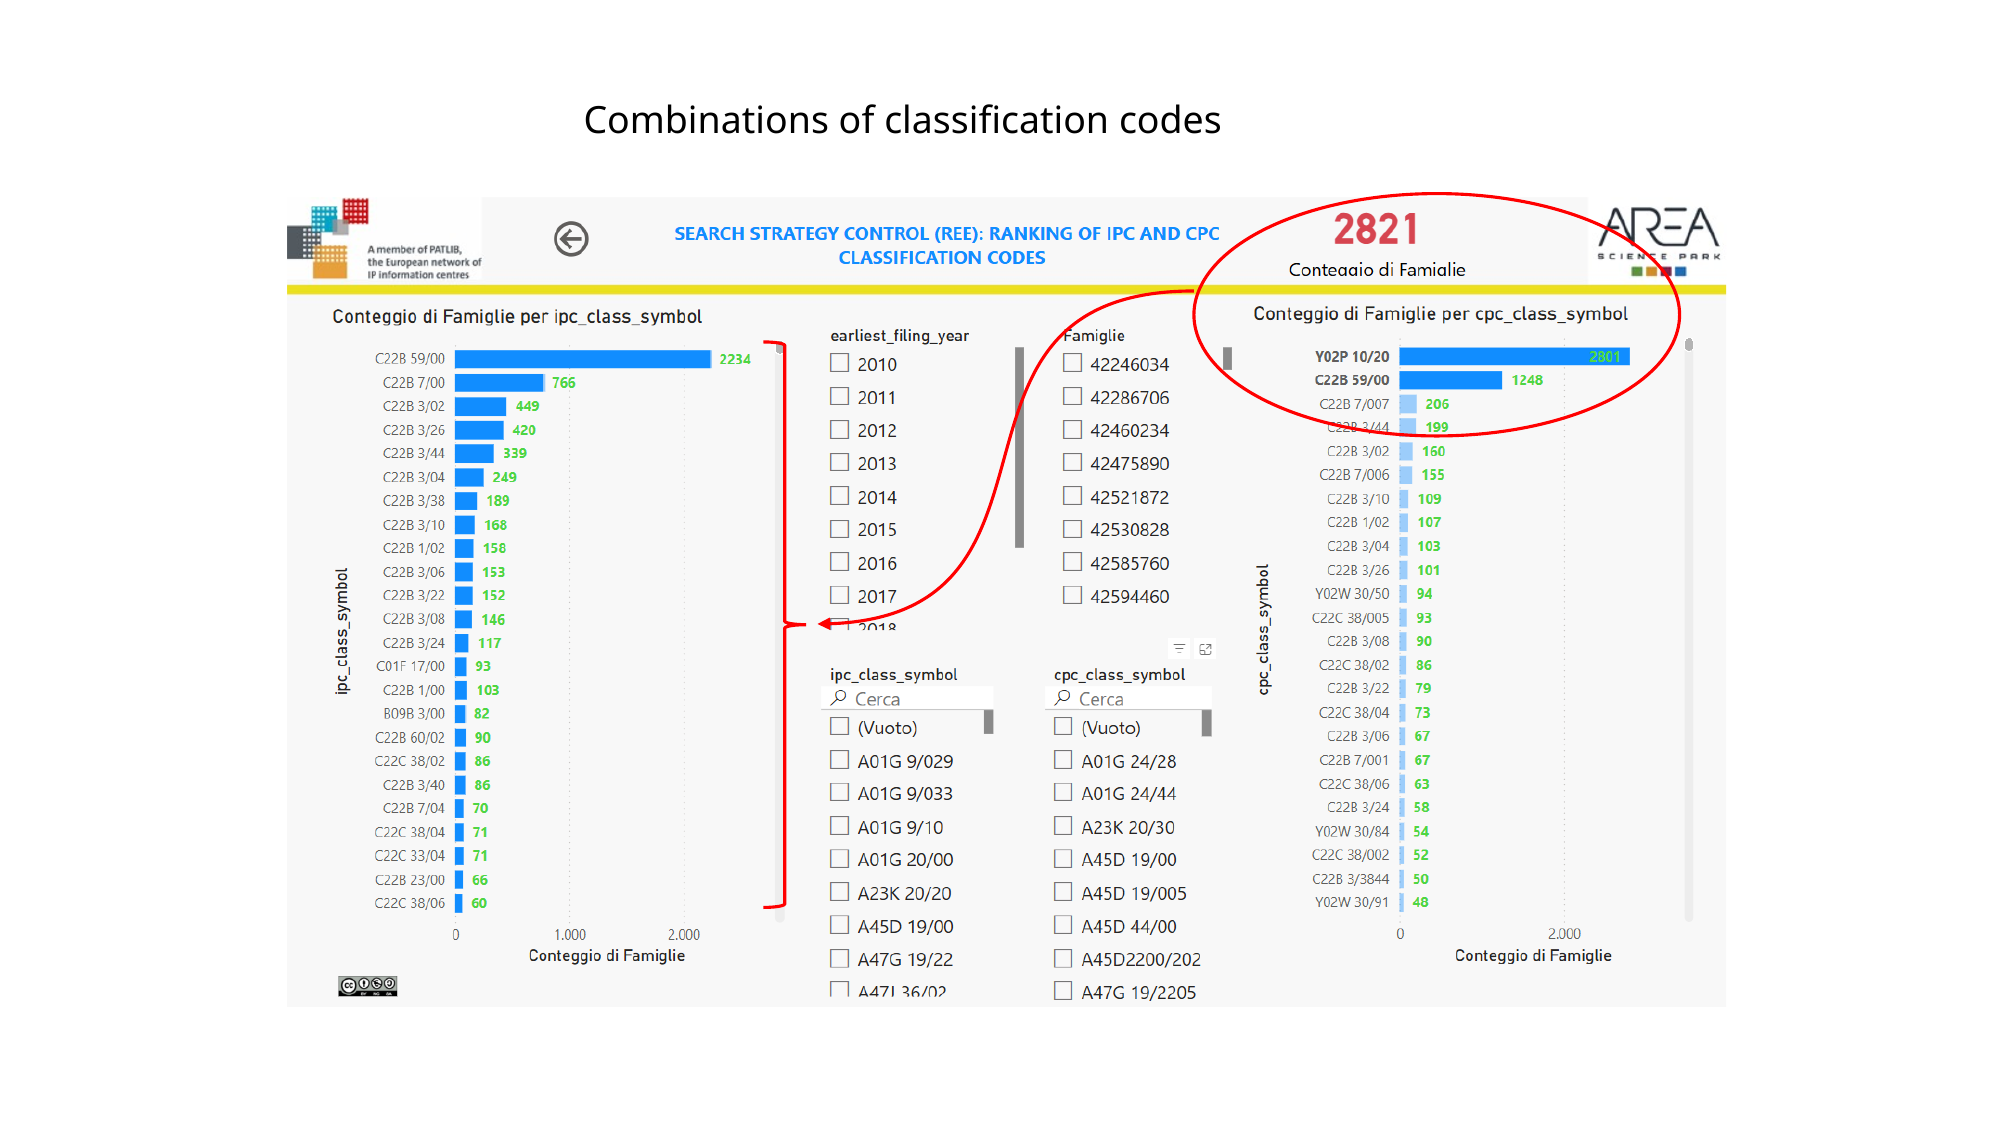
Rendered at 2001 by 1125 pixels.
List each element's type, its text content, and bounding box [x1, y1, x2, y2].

text_box Combinations of classification codes [568, 88, 1238, 149]
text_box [272, 193, 1728, 1007]
